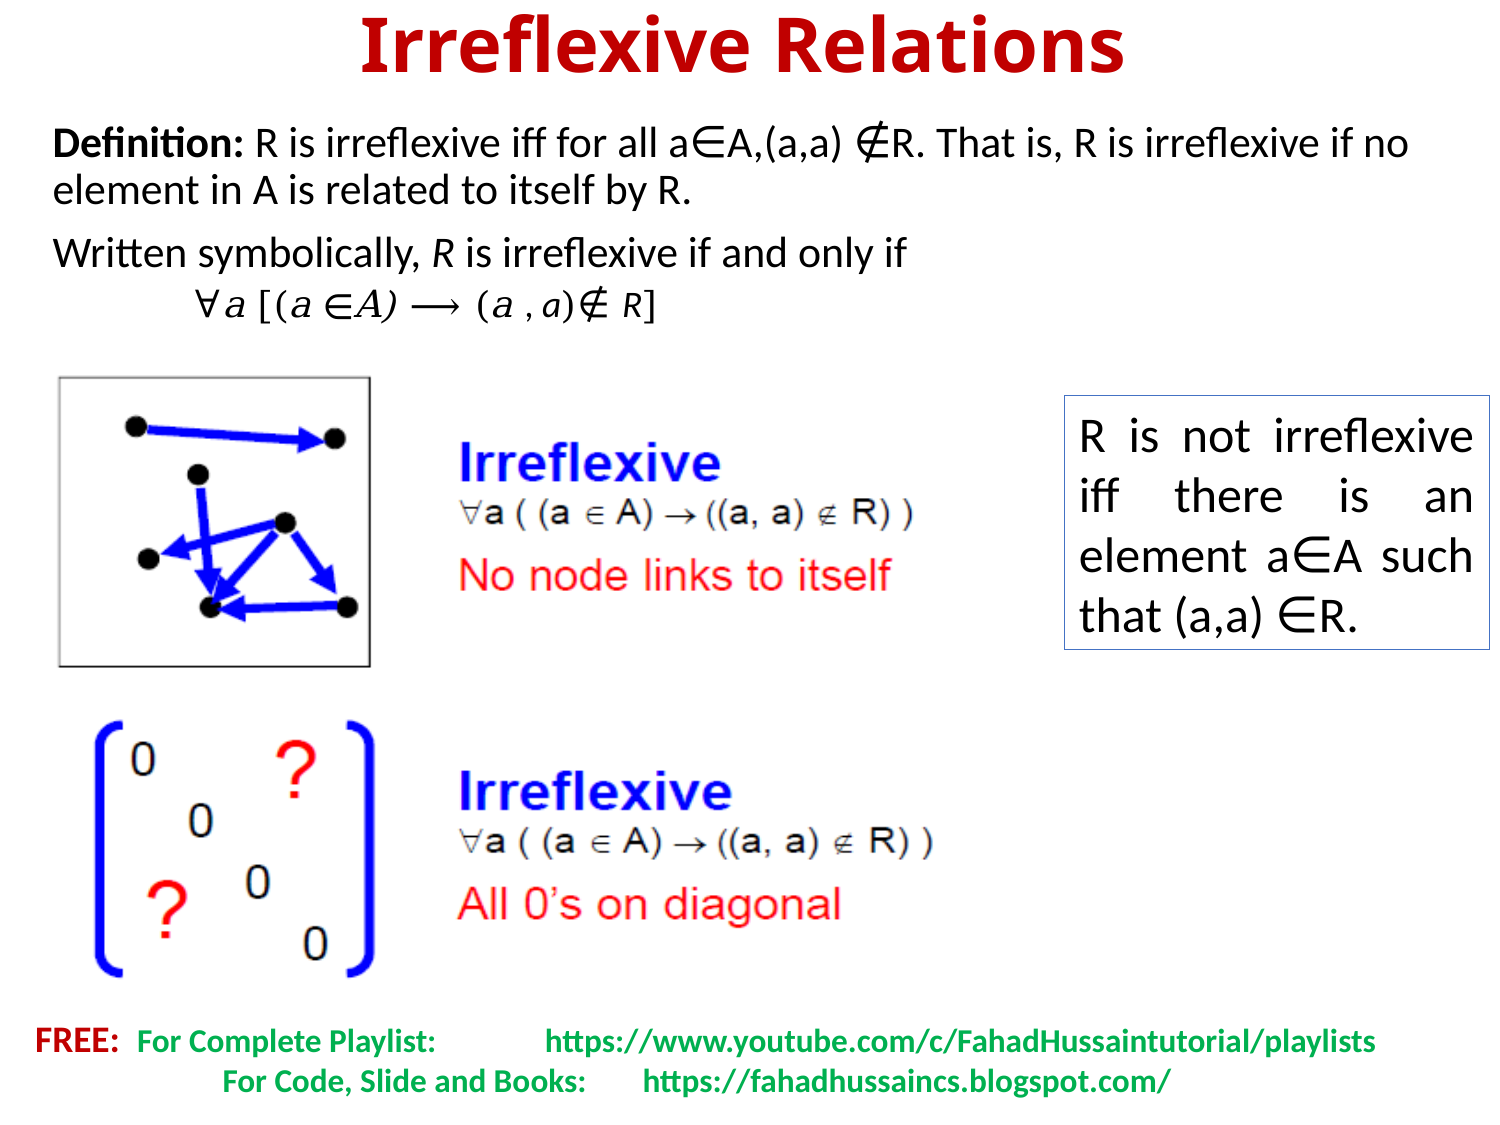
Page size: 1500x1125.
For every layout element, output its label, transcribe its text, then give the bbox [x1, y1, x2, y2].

text_box FREE: For Complete Playlist: https://www.youtube.com/c/FahadHussaintutorial/playlists For Code, Slide and Books: https://fahadhussaincs.blogspot.com/ [20, 1007, 1480, 1107]
picture [68, 713, 968, 988]
picture [40, 374, 940, 674]
title Irreflexive Relations [68, 0, 1419, 97]
text_box R is not irreflexive iff there is an element a∈A such that (a,a) ∈R. [1064, 395, 1490, 650]
list Definition: R is irreflexive iff for all a∈A,(a,a) ∉R. That is, R is irreflexive if no element in A is related to itself by R. Written symbolically, R is irreflexive if and only if ∀a [(a ∊A) ⟶ (a , a)∉ R] [37, 112, 1450, 988]
